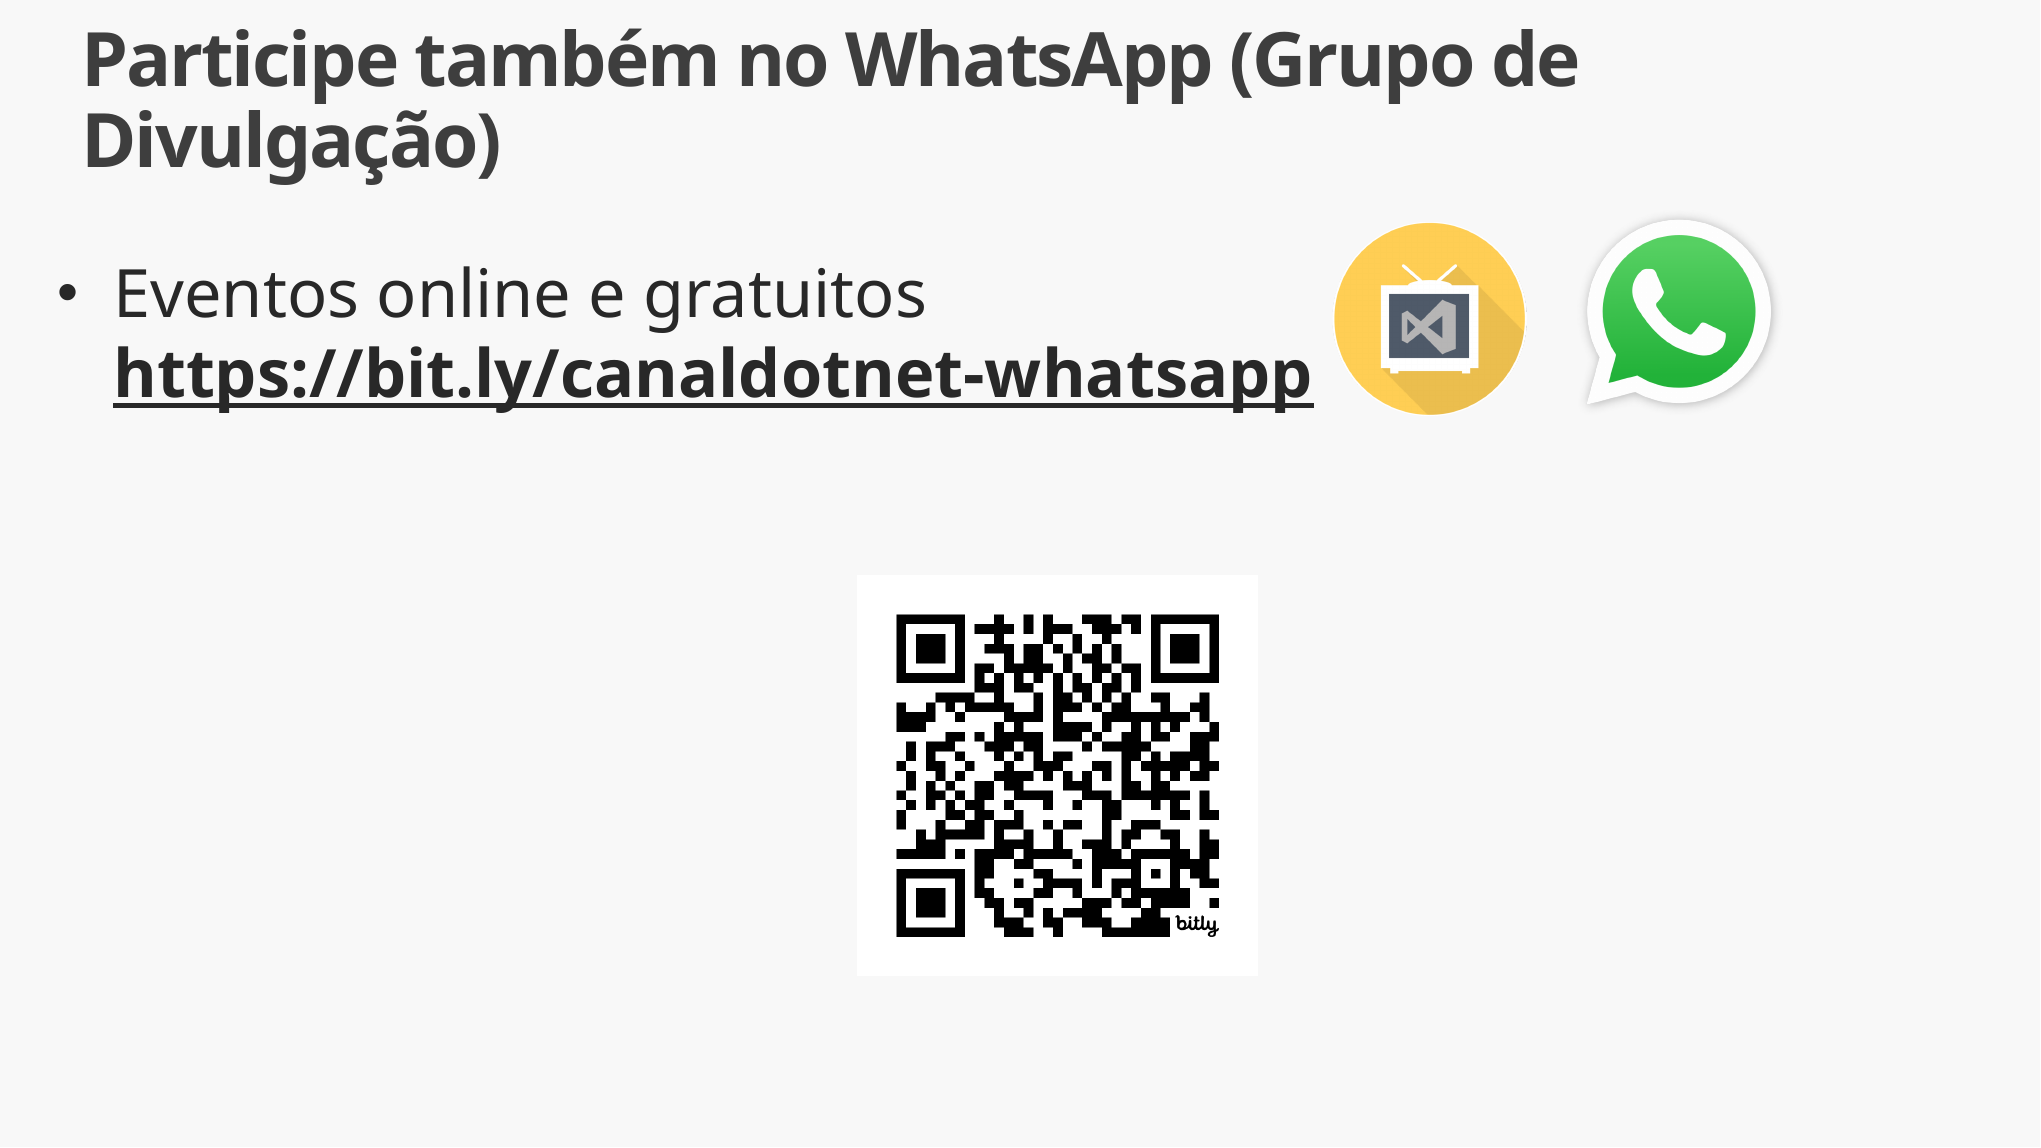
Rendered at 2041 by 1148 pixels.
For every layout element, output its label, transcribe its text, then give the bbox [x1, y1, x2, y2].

list Eventos online e gratuitos https://bit.ly/canaldotnet-whatsapp [33, 236, 1908, 1054]
title Participe também no WhatsApp (Grupo de Divulgação) [57, 5, 1833, 199]
picture [857, 574, 1258, 976]
picture [1569, 203, 1789, 424]
picture [1332, 221, 1528, 417]
